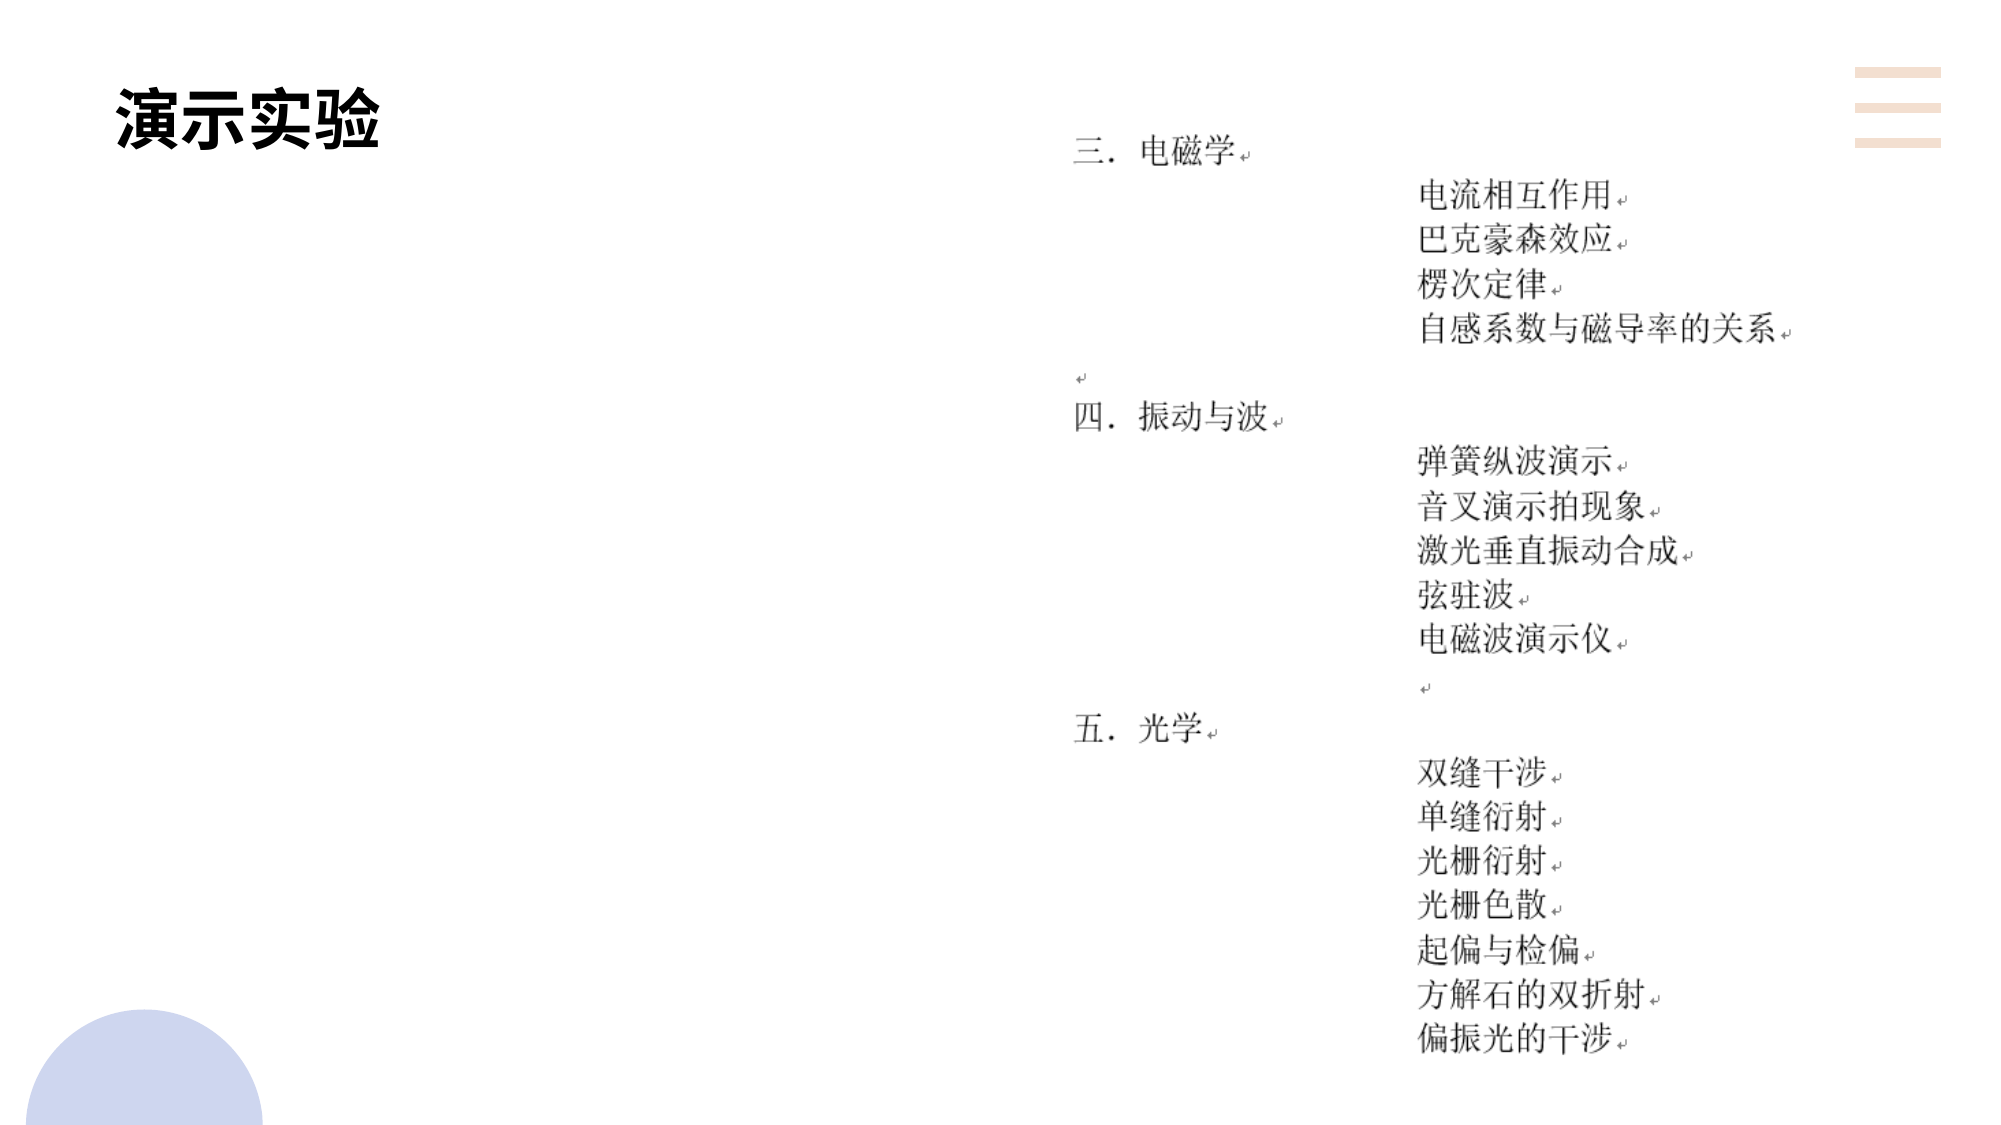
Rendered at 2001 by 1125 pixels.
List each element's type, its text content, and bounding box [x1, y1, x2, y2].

picture [1049, 106, 1855, 1075]
title 演示实验 [114, 59, 1886, 178]
